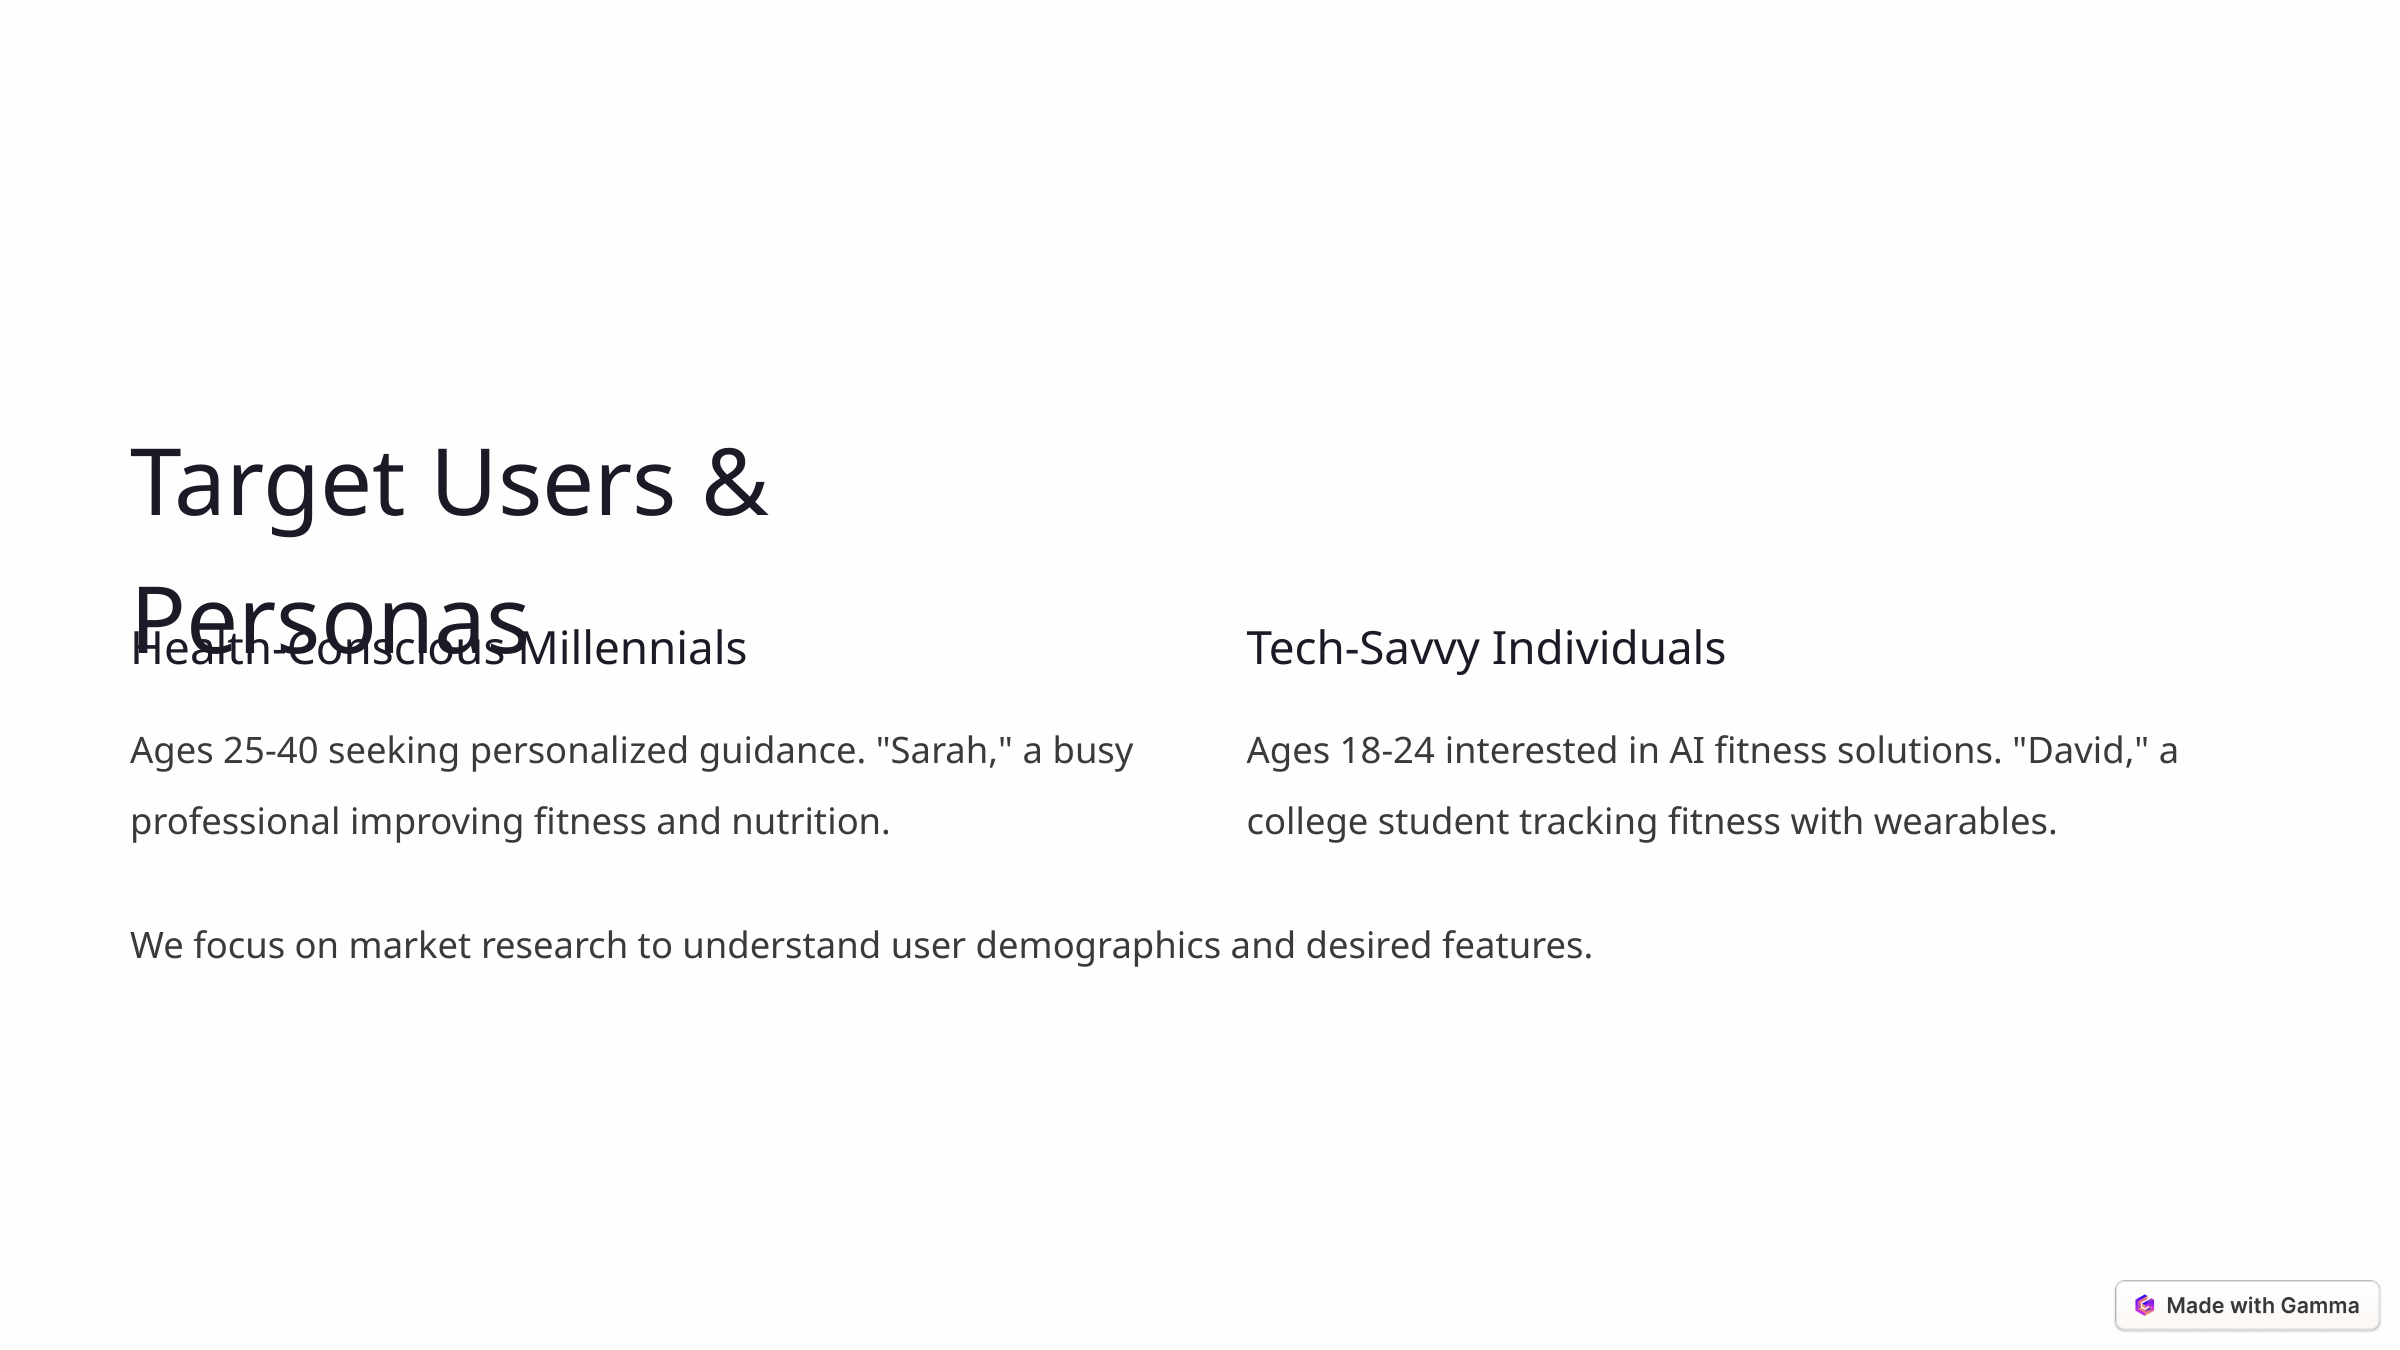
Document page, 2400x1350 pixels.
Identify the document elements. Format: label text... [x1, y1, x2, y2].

text_box Target Users & Personas [130, 395, 1176, 512]
text_box Ages 25-40 seeking personalized guidance. "Sarah," a busy professional improving fitness and nutrition. [130, 700, 1155, 820]
text_box Tech-Savvy Individuals [1246, 604, 1737, 664]
picture [2106, 1271, 2389, 1339]
text_box Health-Conscious Millennials [130, 604, 755, 664]
text_box We focus on market research to understand user demographics and desired features. [130, 894, 2270, 955]
text_box Ages 18-24 interested in AI fitness solutions. "David," a college student tracking fitness with wearables. [1246, 700, 2271, 820]
